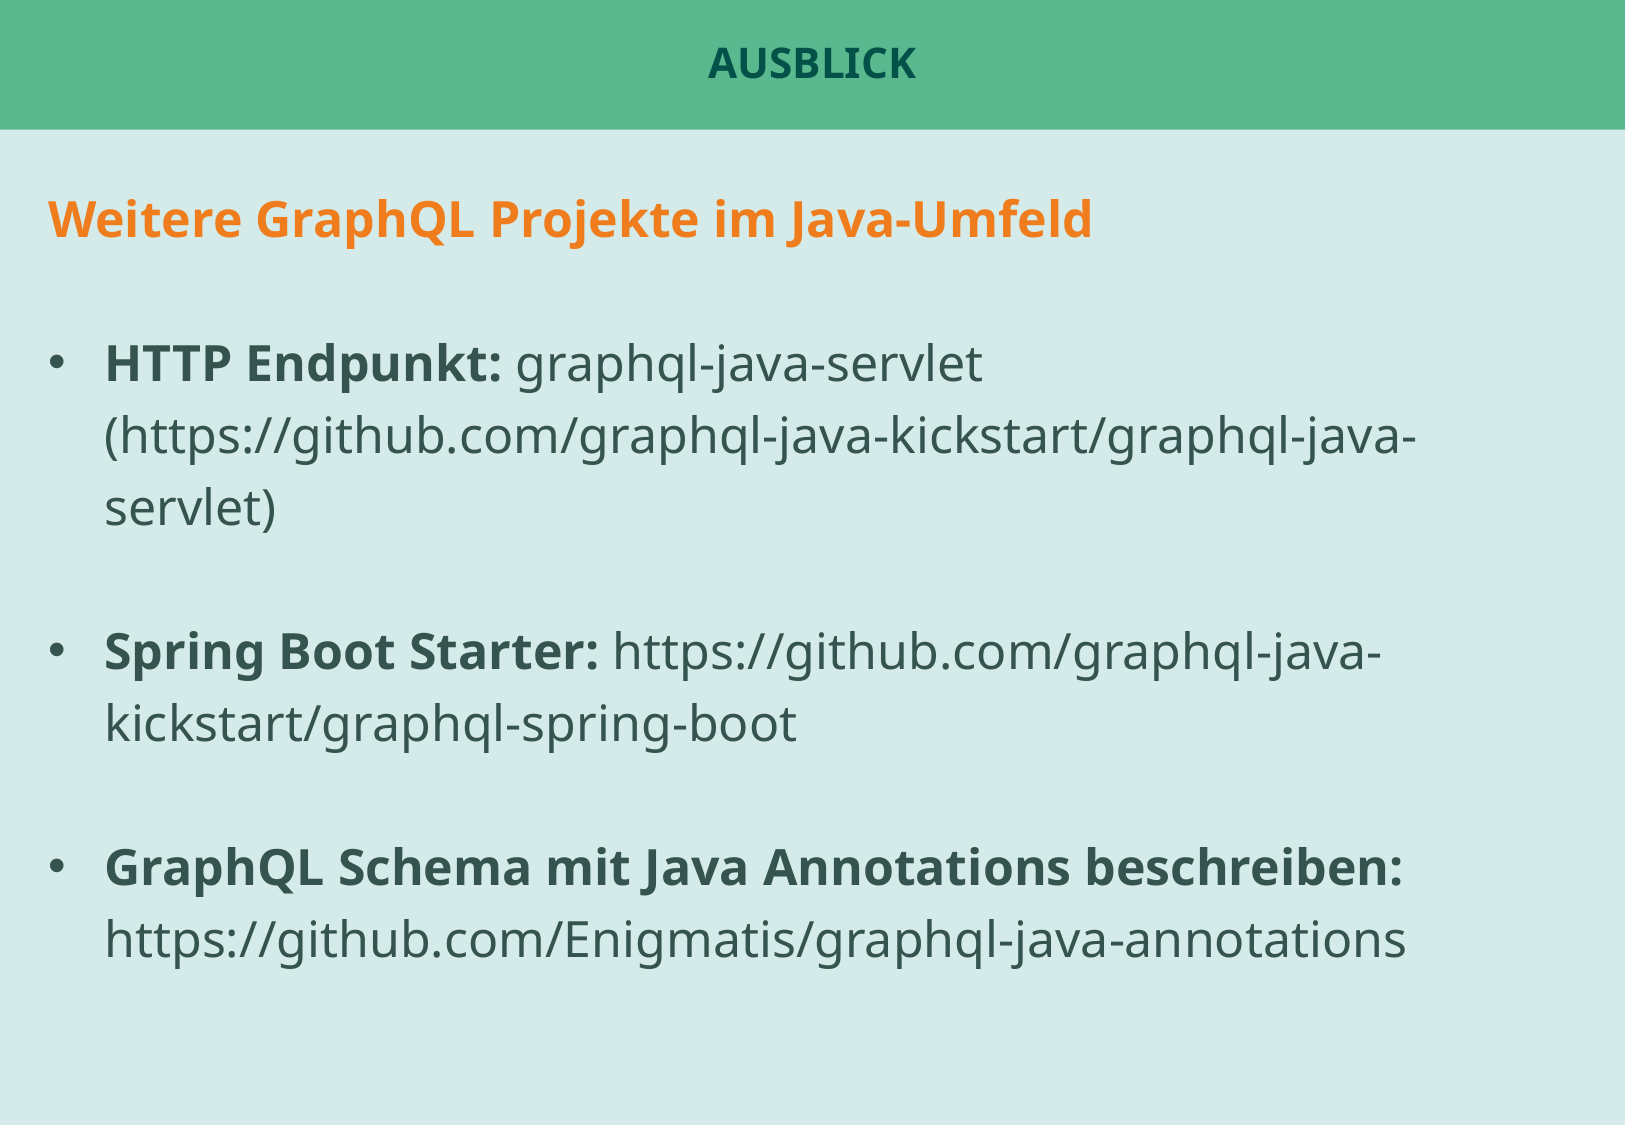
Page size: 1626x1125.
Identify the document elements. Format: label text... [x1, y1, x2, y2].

text_box Weitere GraphQL Projekte im Java-Umfeld HTTP Endpunkt: graphql-java-servlet (https://github.com/graphql-java-kickstart/graphql-java-servlet) Spring Boot Starter: https://github.com/graphql-java-kickstart/graphql-spring-boot GraphQL Schema mit Java Annotations beschreiben: https://github.com/Enigmatis/graphql-java-annotations [33, 168, 1571, 1047]
title Ausblick [0, 0, 1625, 130]
